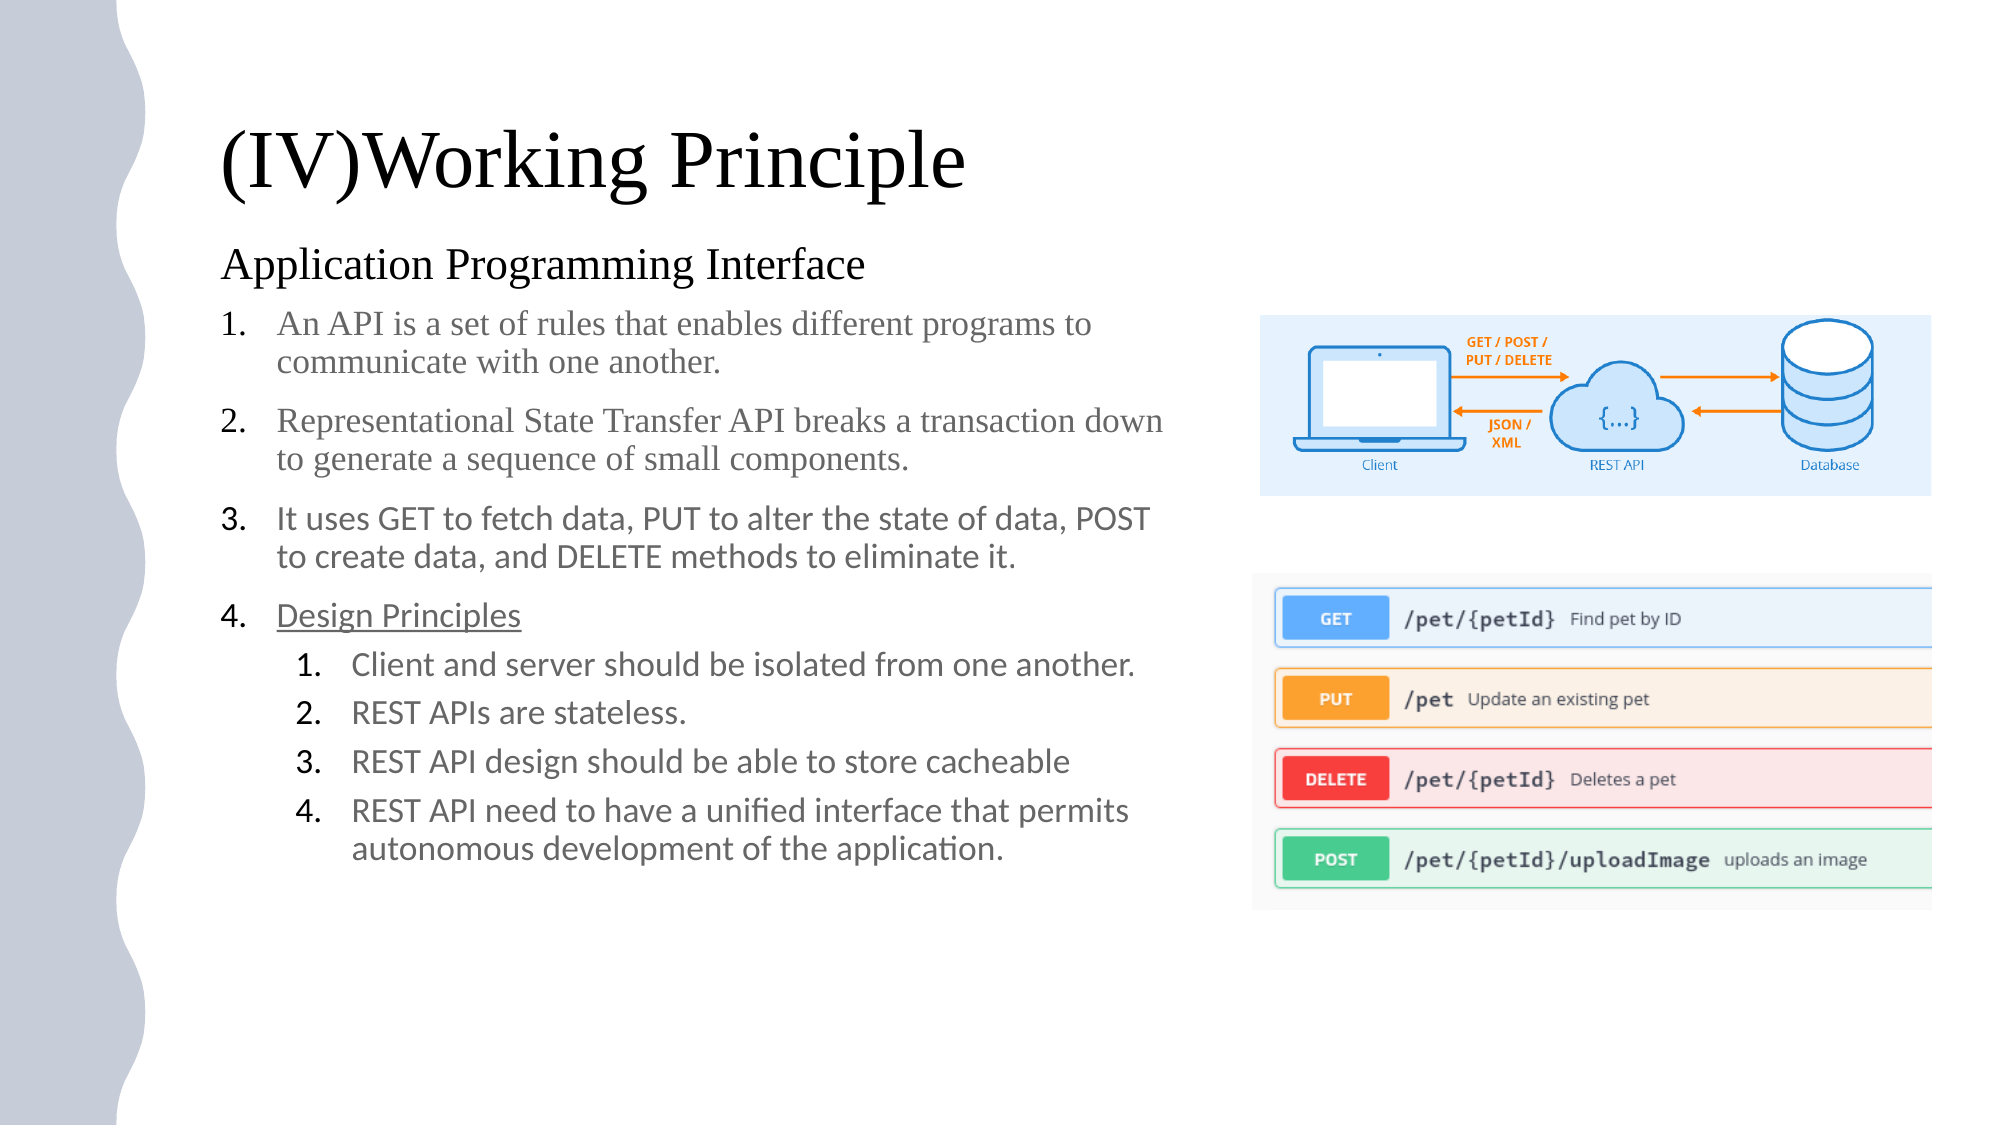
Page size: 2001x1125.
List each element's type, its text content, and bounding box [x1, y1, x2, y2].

picture [1260, 315, 1932, 496]
text_box [146, 0, 2000, 1125]
picture [1252, 573, 1932, 910]
list An API is a set of rules that enables different programs to communicate with one another. Representational State Transfer API breaks a transaction down to generate a sequence of small components. It uses GET to fetch data, PUT to alter the state of data, POST to create data, and DELETE methods to eliminate it. Design Principles Client and server should be isolated from one another. REST APIs are stateless. REST API design should be able to store cacheable REST API need to have a unified interface that permits autonomous development of the application. [205, 297, 1193, 1017]
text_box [0, 0, 146, 1125]
title (IV)Working Principle Application Programming Interface [205, 108, 1277, 298]
